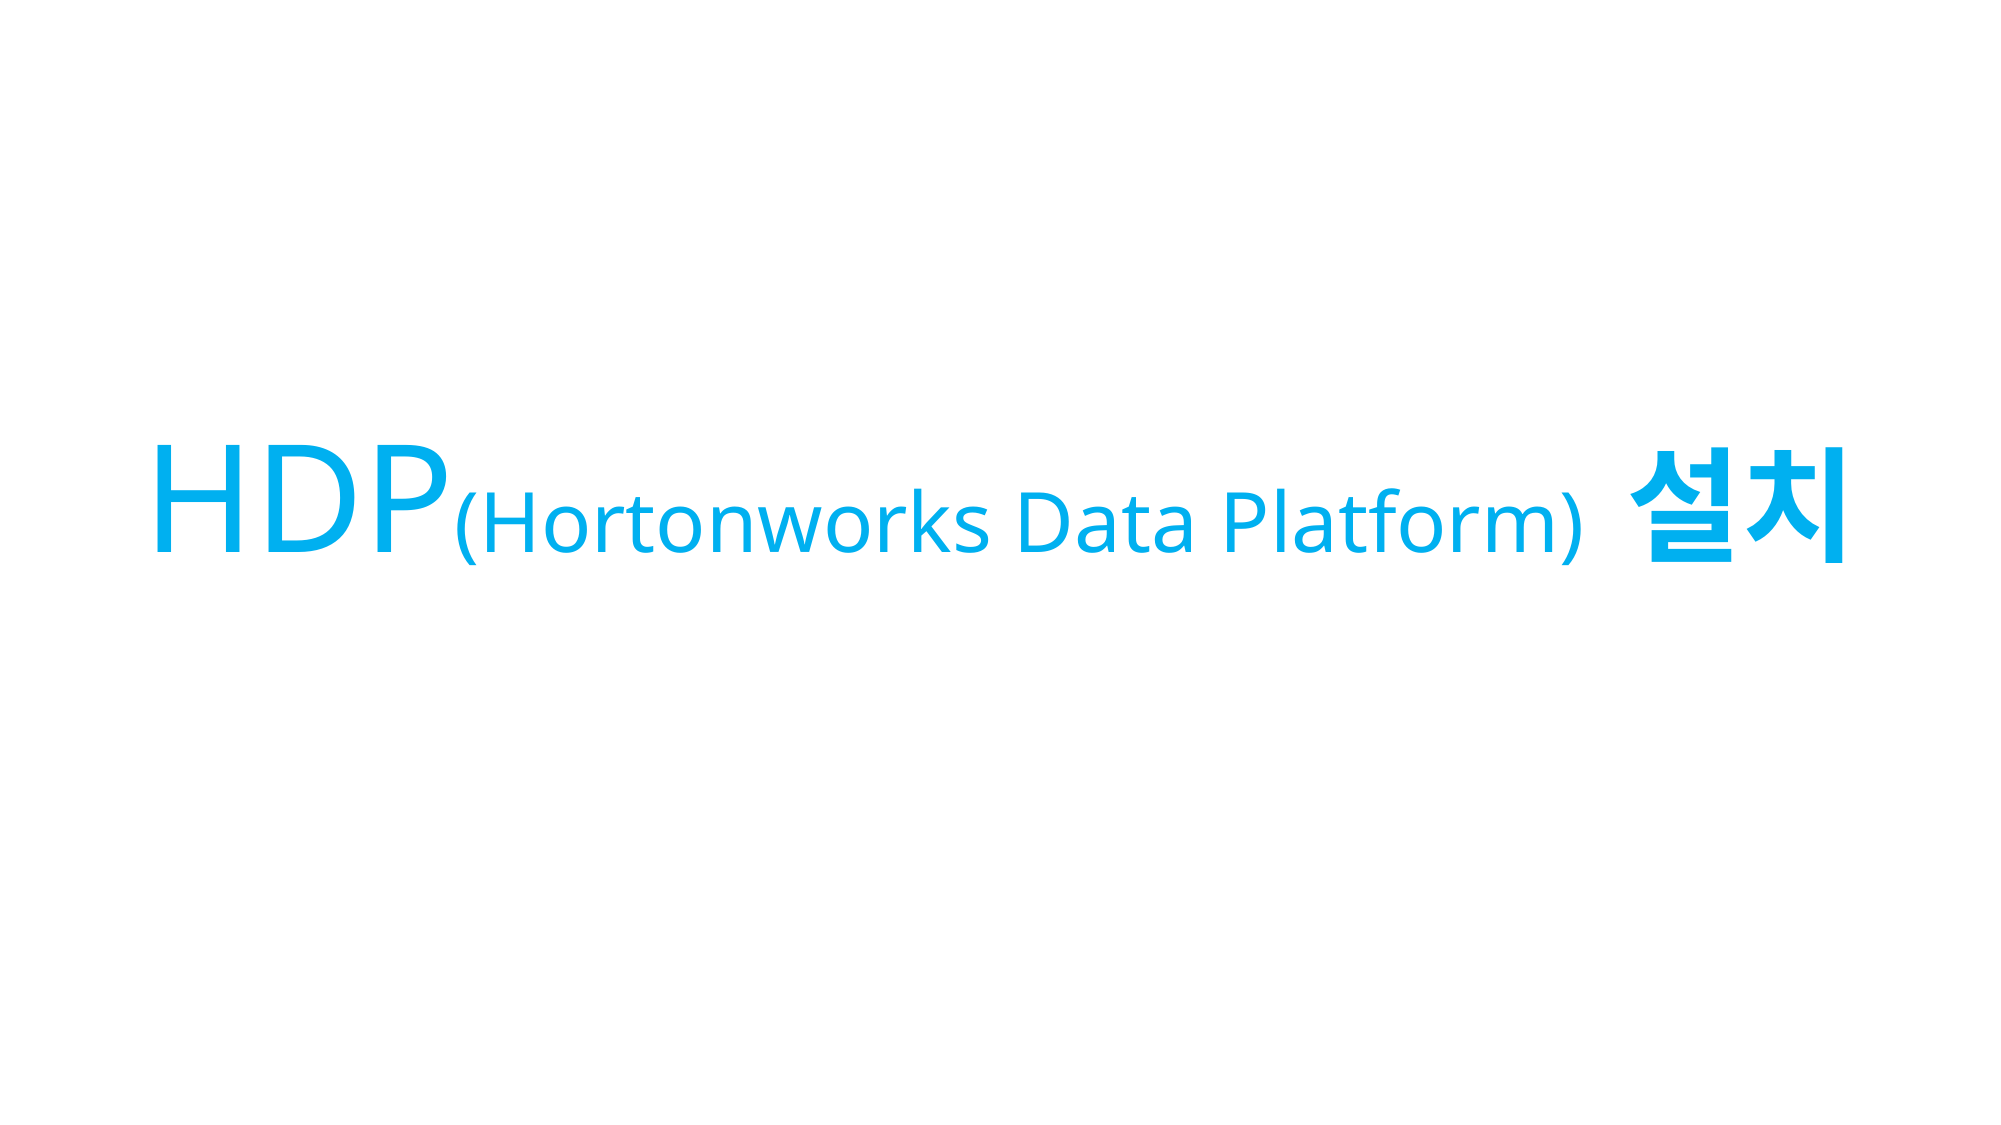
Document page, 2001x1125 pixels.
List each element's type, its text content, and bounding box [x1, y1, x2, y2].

text_box HDP(Hortonworks Data Platform) 설치 [0, 415, 2000, 565]
